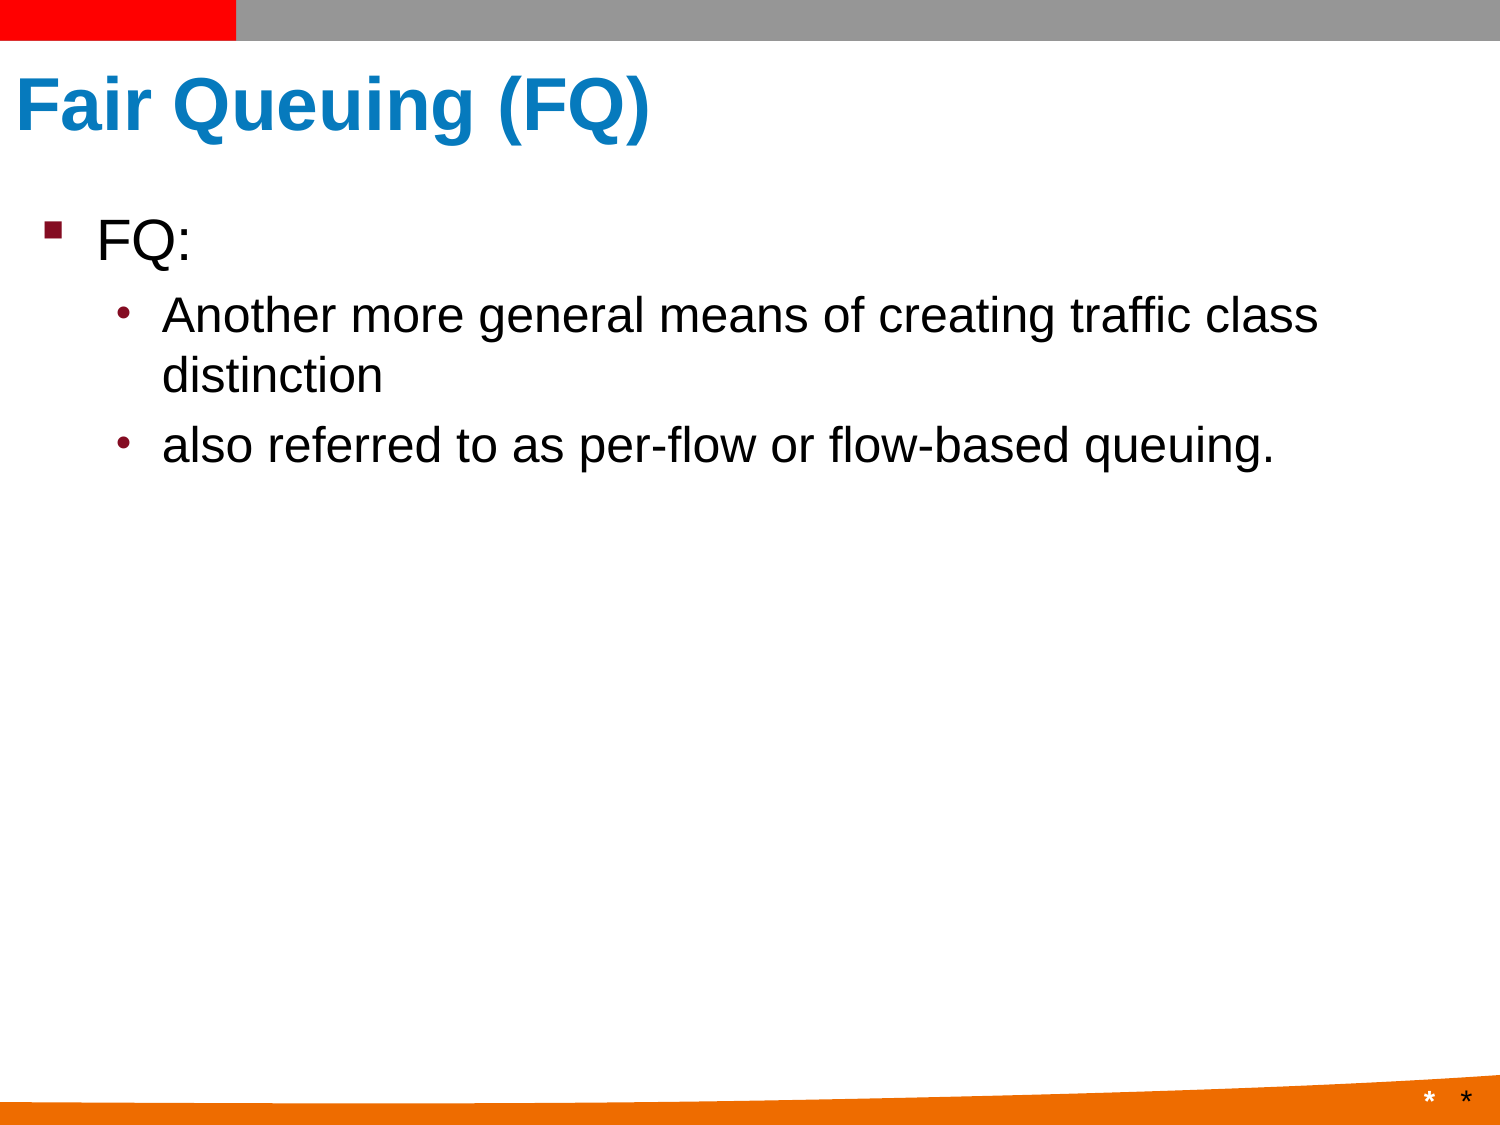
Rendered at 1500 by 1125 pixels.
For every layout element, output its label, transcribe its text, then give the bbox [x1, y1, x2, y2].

list FQ: Another more general means of creating traffic class distinction also referred to as per-flow or flow-based queuing. [24, 194, 1488, 1059]
slide_number * [1137, 1074, 1488, 1116]
title Fair Queuing (FQ) [0, 47, 1463, 252]
